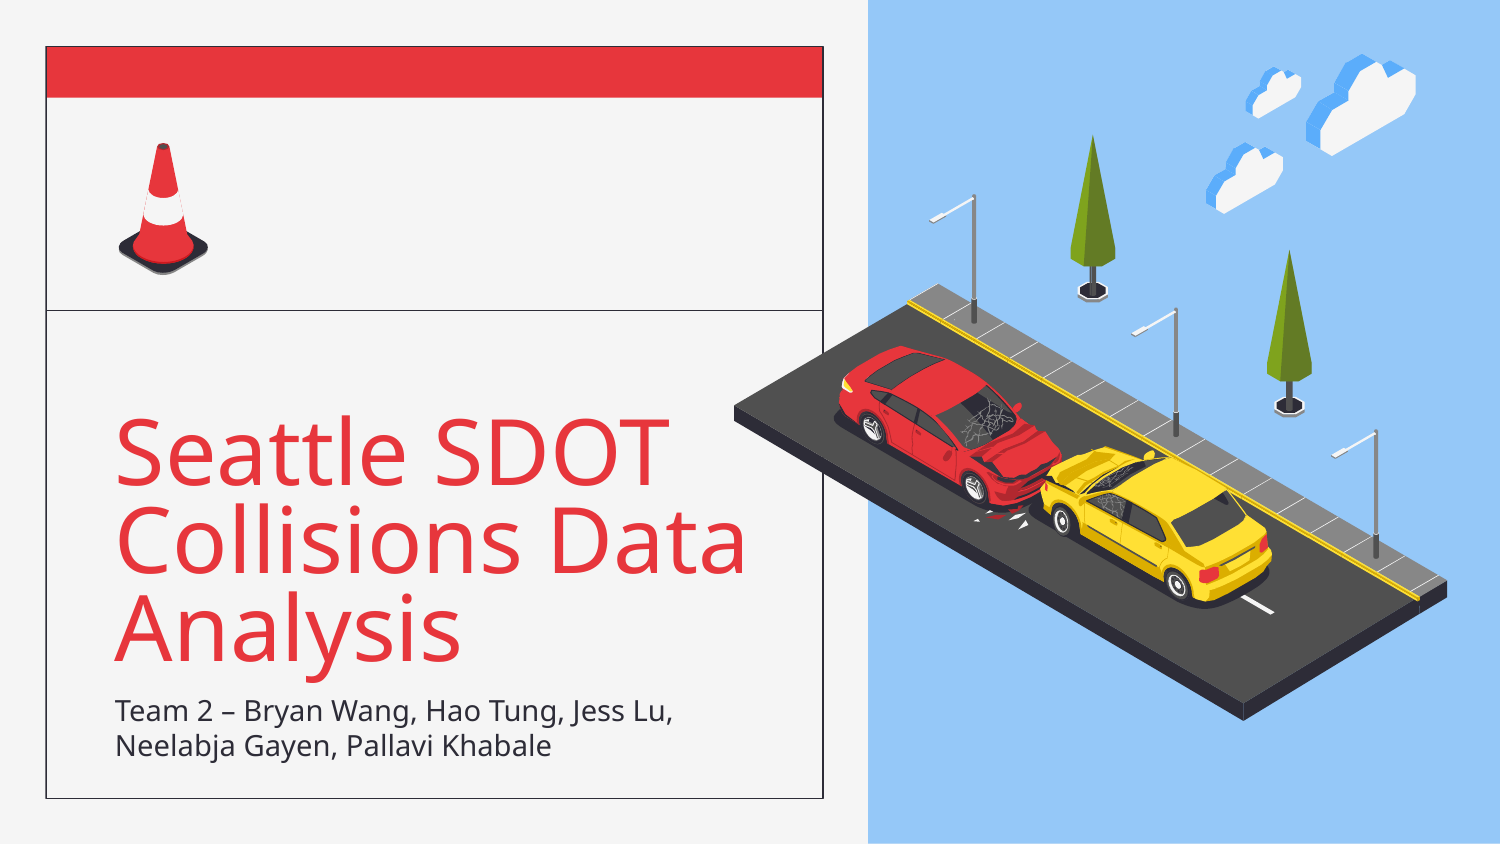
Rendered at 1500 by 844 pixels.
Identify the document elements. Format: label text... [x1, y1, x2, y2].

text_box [733, 53, 1448, 722]
subtitle Team 2 – Bryan Wang, Hao Tung, Jess Lu, Neelabja Gayen, Pallavi Khabale [99, 677, 823, 756]
title Seattle SDOT Collisions Data Analysis [99, 334, 728, 677]
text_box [116, 142, 210, 276]
